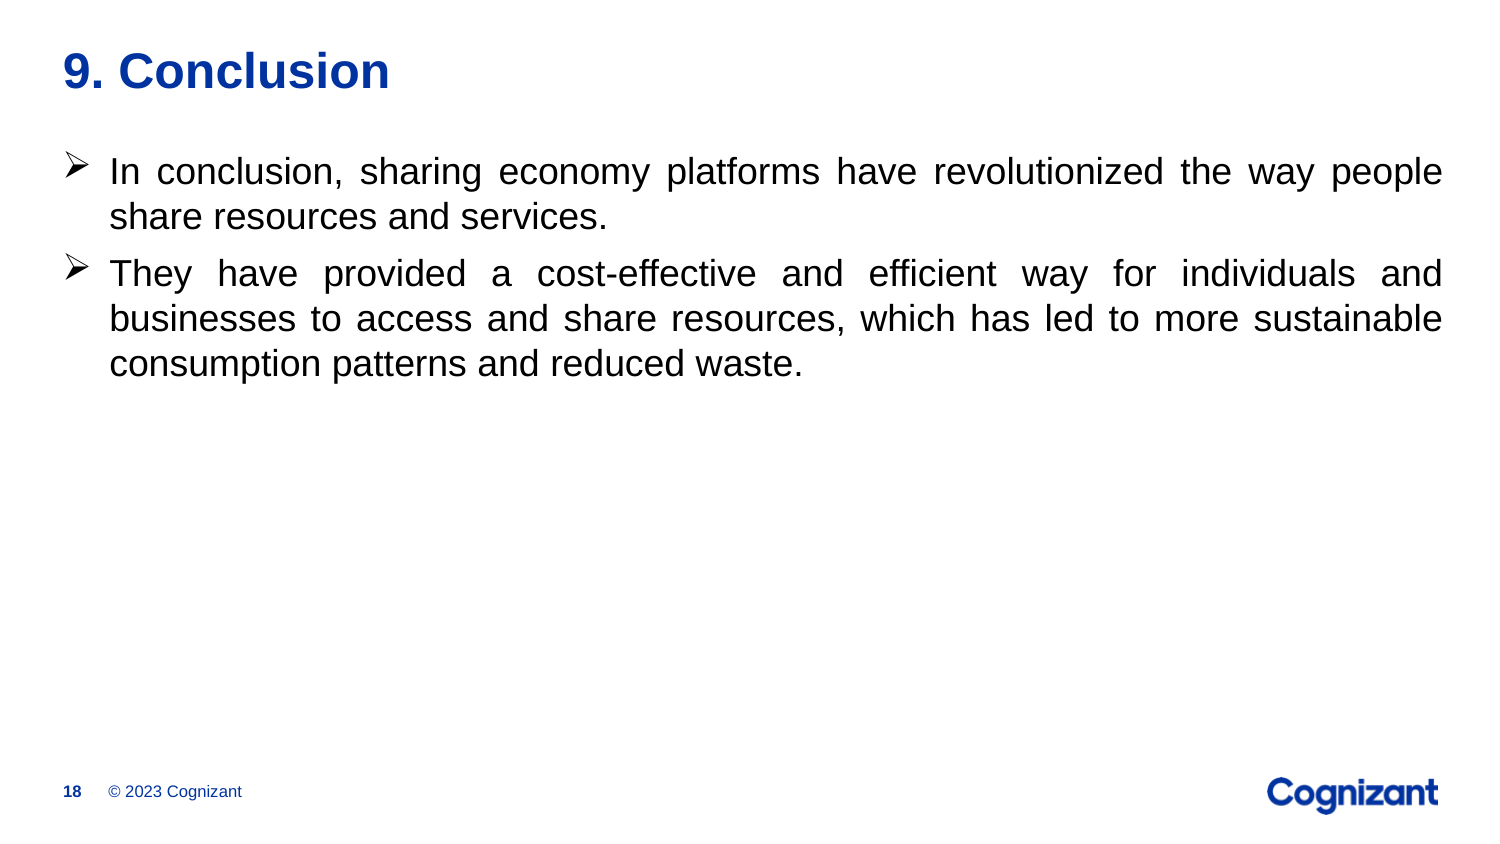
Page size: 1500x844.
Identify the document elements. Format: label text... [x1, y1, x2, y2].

title 9. Conclusion [63, 45, 1444, 146]
picture [1267, 779, 1438, 815]
slide_number 18 [63, 780, 101, 801]
list In conclusion, sharing economy platforms have revolutionized the way people share resources and services. They have provided a cost-effective and efficient way for individuals and businesses to access and share resources, which has led to more sustainable consumption patterns and reduced waste. [62, 146, 1444, 779]
footer © 2023 Cognizant [108, 770, 859, 801]
